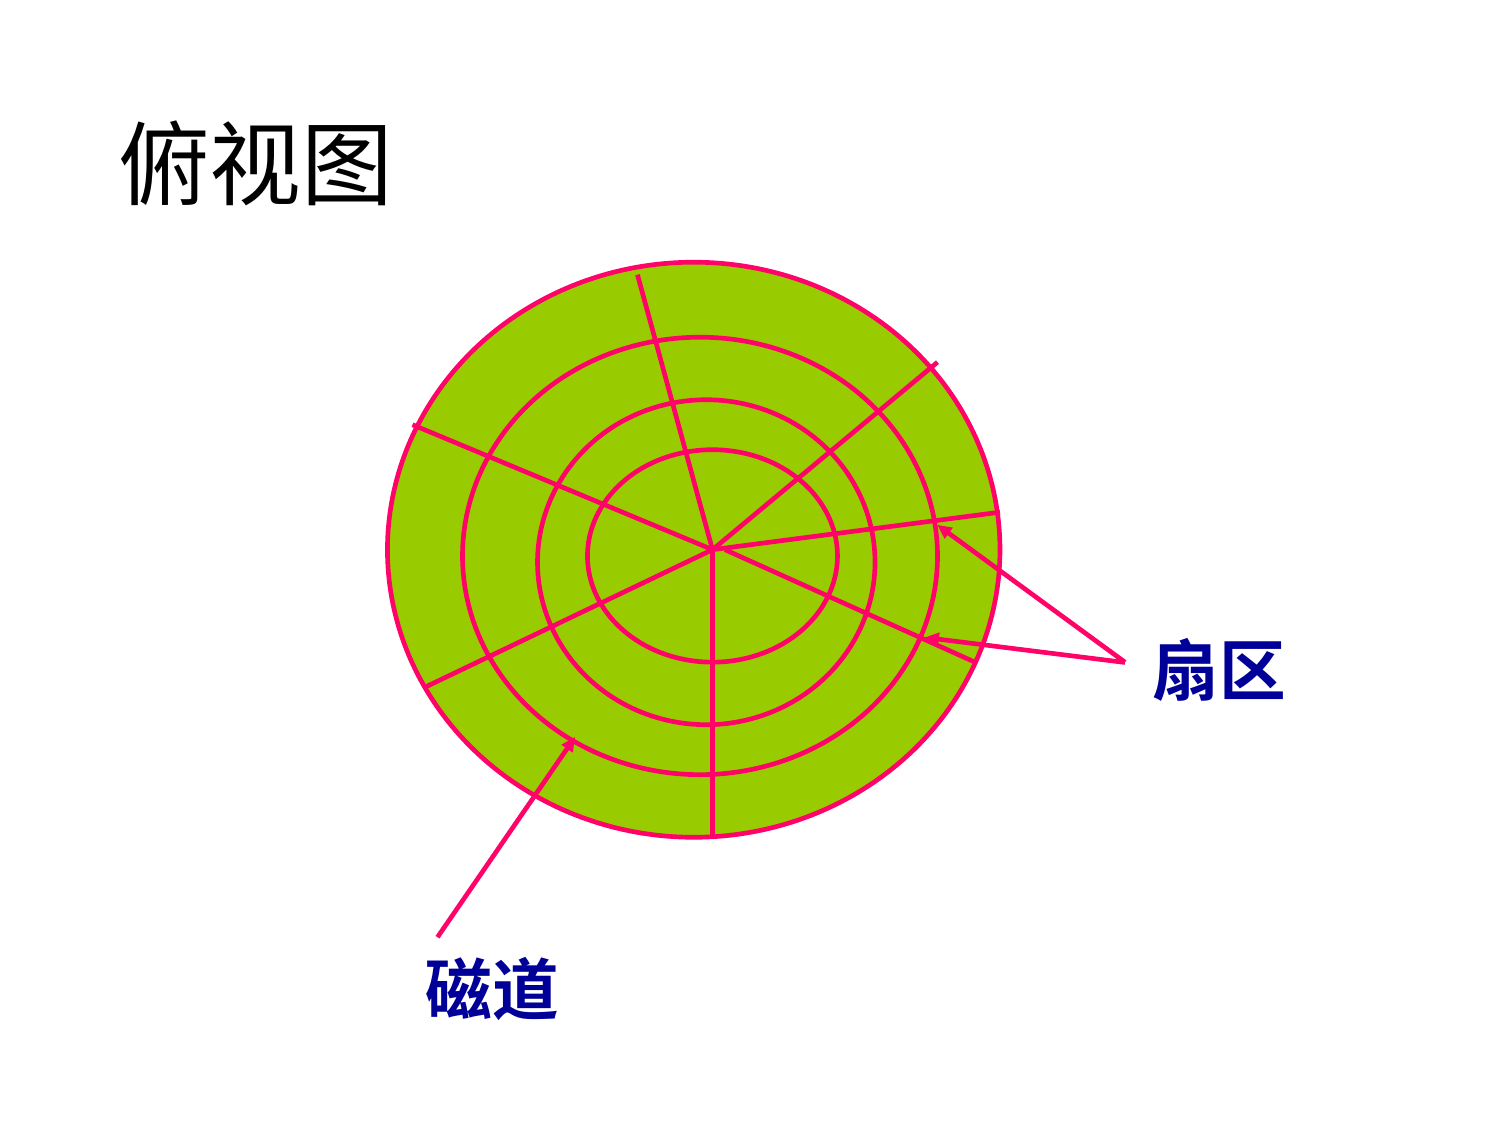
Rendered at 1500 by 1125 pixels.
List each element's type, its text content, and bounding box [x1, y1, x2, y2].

text_box [924, 632, 1126, 663]
text_box [462, 337, 938, 775]
text_box [537, 399, 876, 725]
title 俯视图 [103, 59, 1397, 278]
text_box 扇区 [1138, 621, 1302, 716]
text_box [535, 743, 712, 838]
text_box [387, 278, 1000, 837]
text_box [937, 525, 1125, 662]
text_box 磁道 [410, 940, 574, 1035]
text_box [437, 737, 575, 938]
text_box [587, 449, 838, 663]
